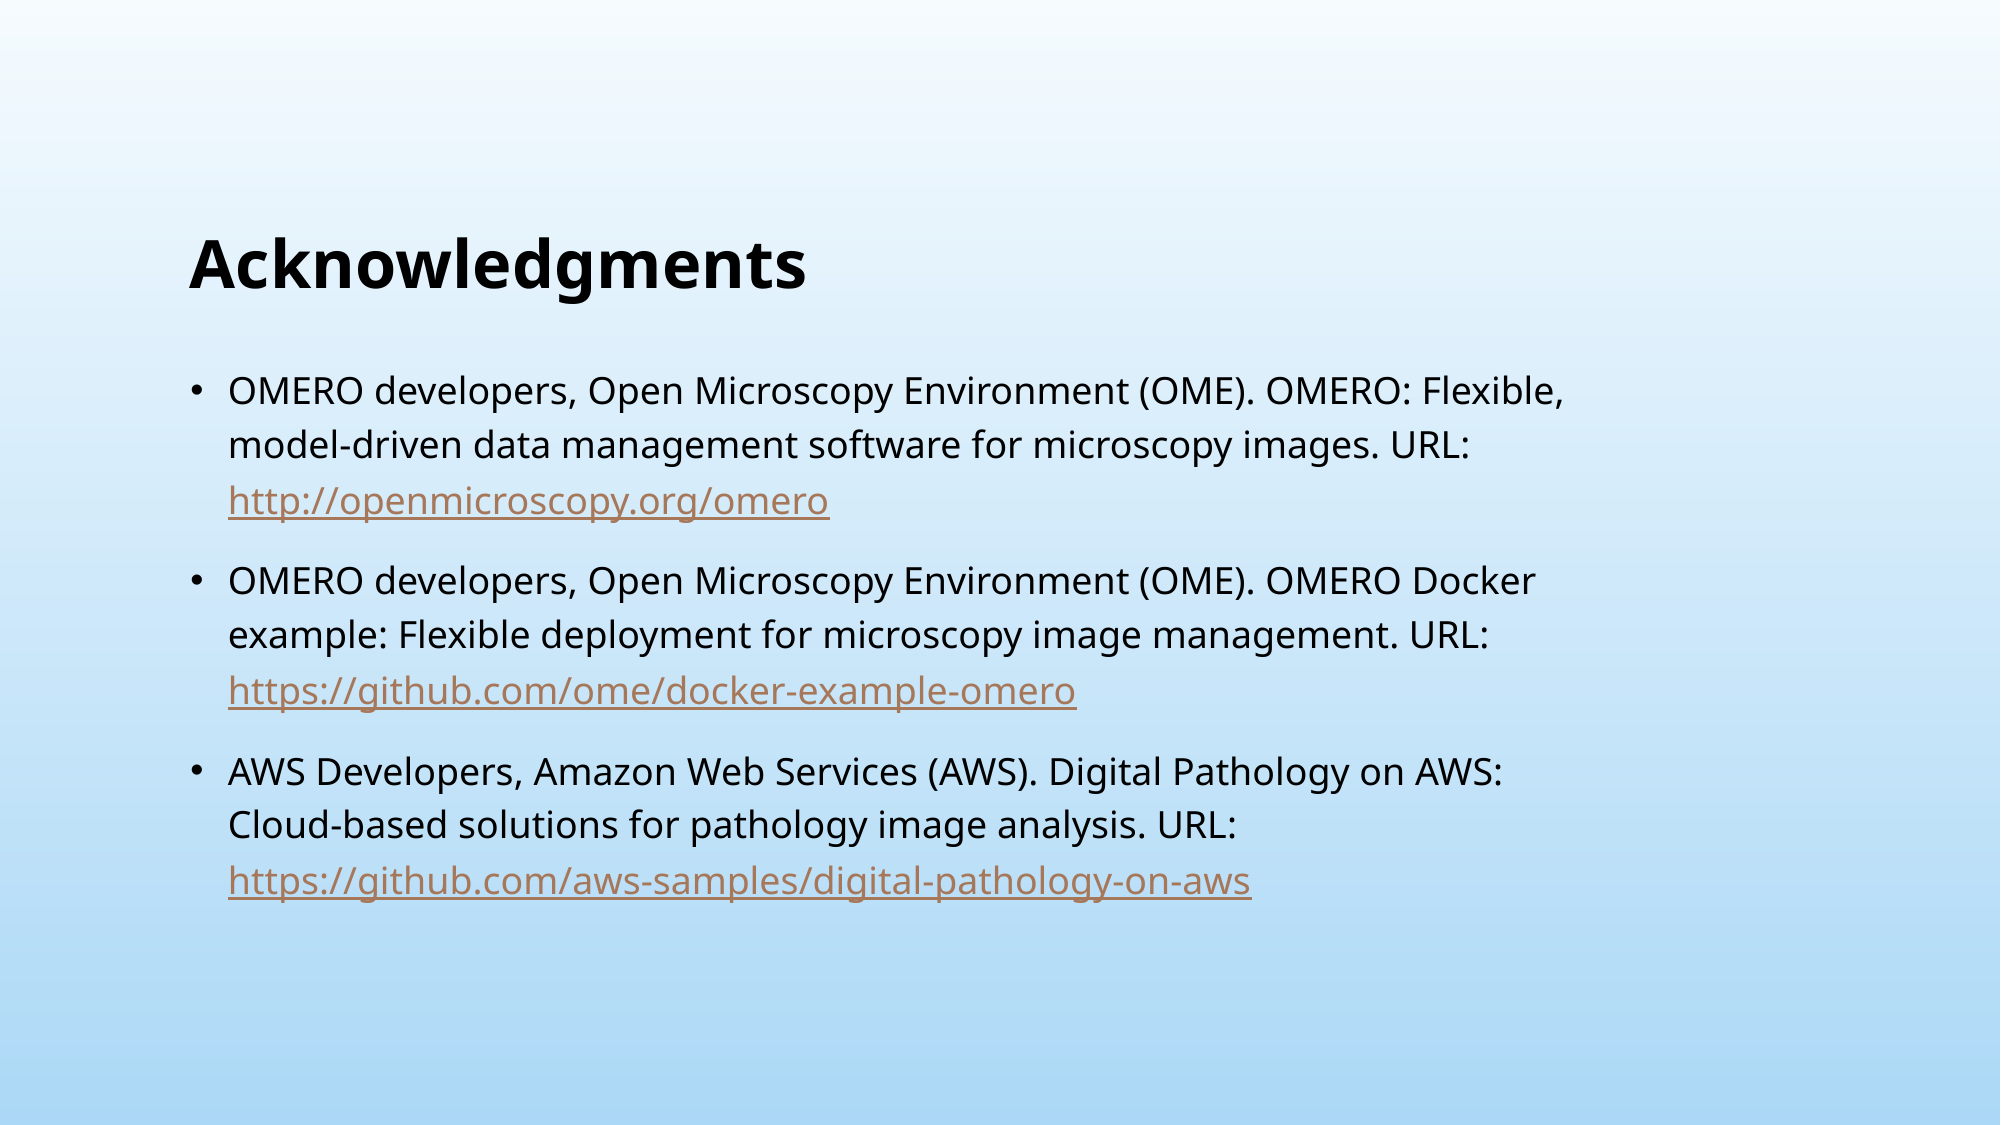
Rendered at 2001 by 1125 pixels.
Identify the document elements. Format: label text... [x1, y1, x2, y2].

title Acknowledgments [174, 153, 1633, 311]
list OMERO developers, Open Microscopy Environment (OME). OMERO: Flexible, model-driven data management software for microscopy images. URL: http://openmicroscopy.org/omero OMERO developers, Open Microscopy Environment (OME). OMERO Docker example: Flexible deployment for microscopy image management. URL: https://github.com/ome/docker-example-omero AWS Developers, Amazon Web Services (AWS). Digital Pathology on AWS: Cloud-based solutions for pathology image analysis. URL: https://github.com/aws-samples/digital-pathology-on-aws [175, 351, 1633, 955]
